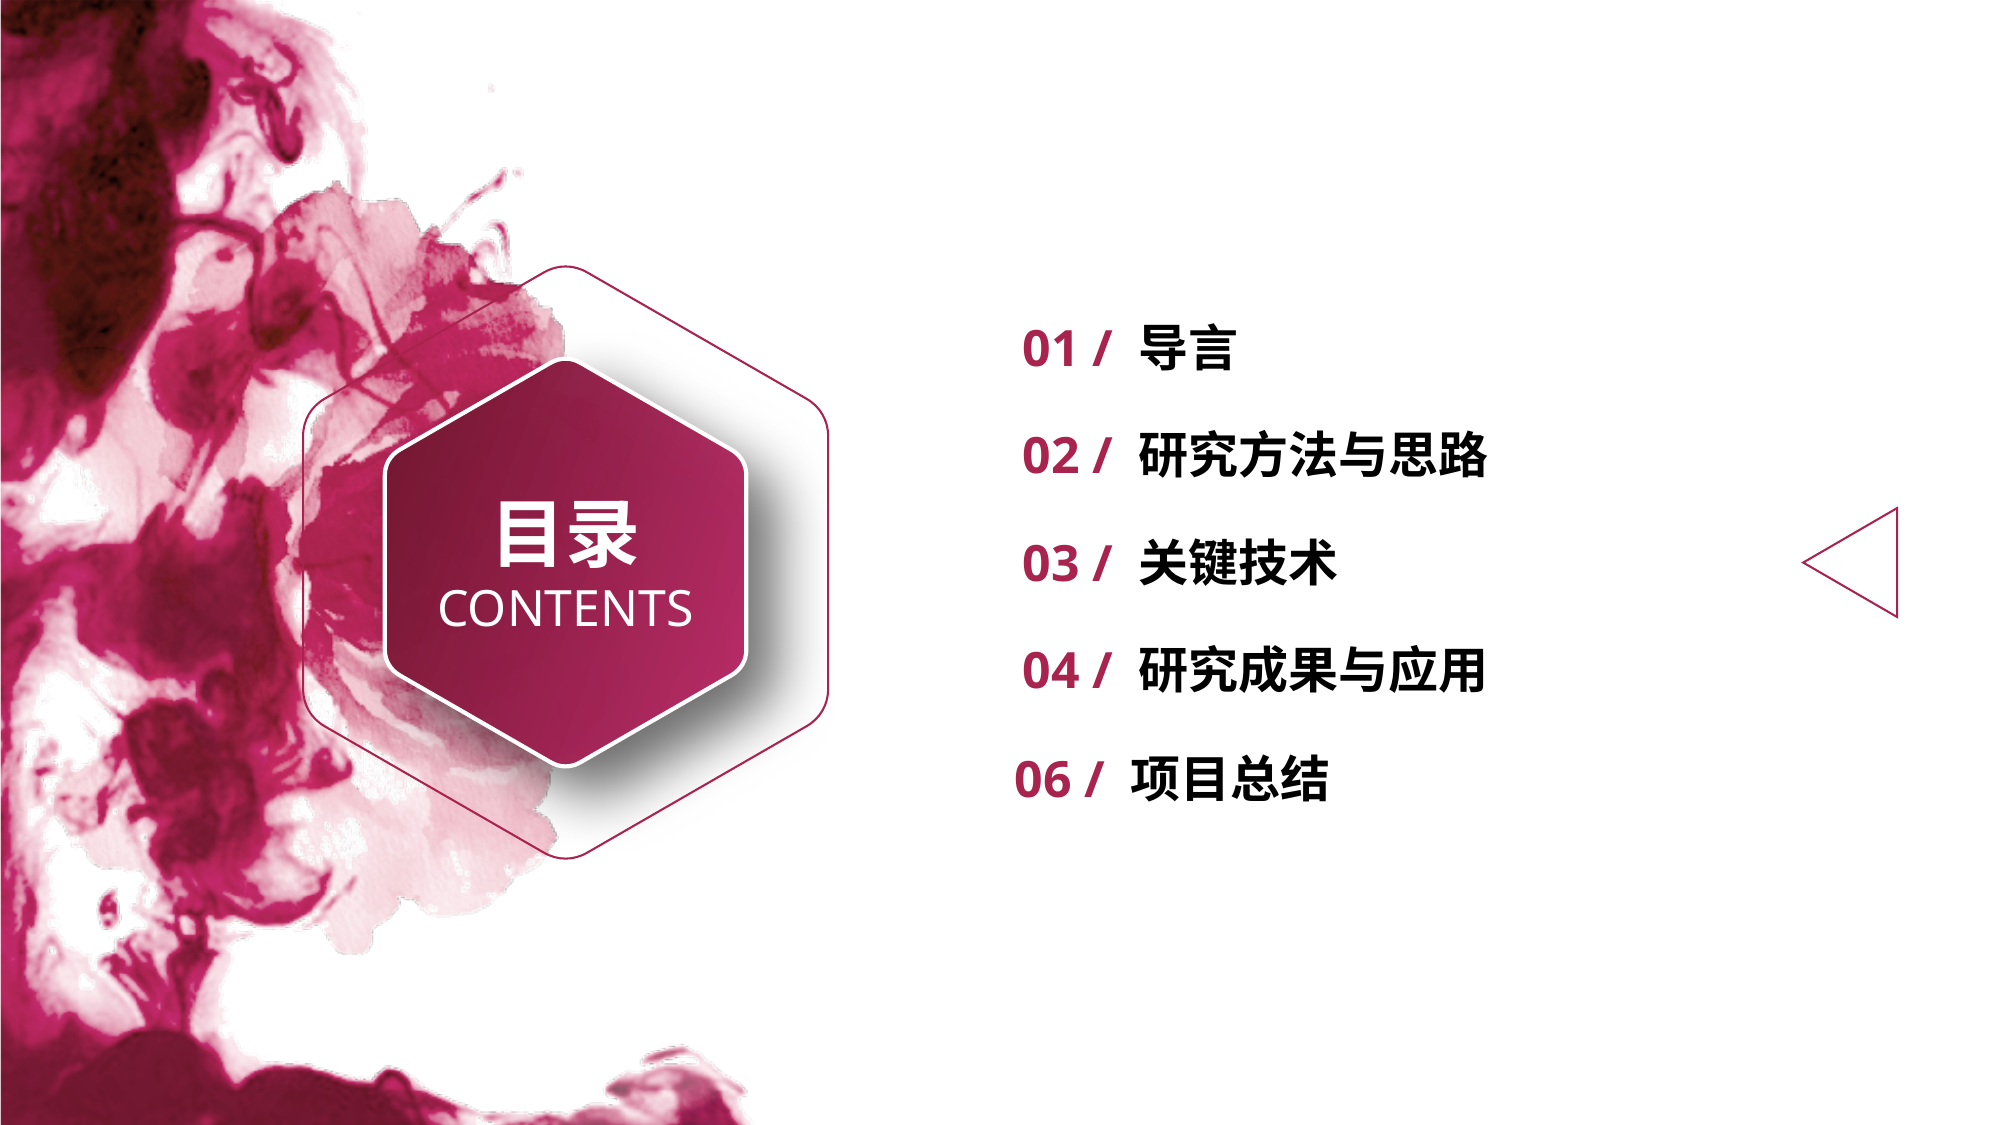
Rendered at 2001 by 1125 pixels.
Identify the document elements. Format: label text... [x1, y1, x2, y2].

picture [0, 1, 965, 1125]
text_box 02 / 研究方法与思路 [1008, 416, 1544, 491]
text_box 04 / 研究成果与应用 [1008, 631, 1522, 707]
text_box 03 / 关键技术 [1008, 523, 1635, 599]
text_box [1801, 506, 1899, 619]
text_box 06 / 项目总结 [999, 740, 1409, 816]
text_box 01 / 导言 [1008, 308, 1301, 384]
